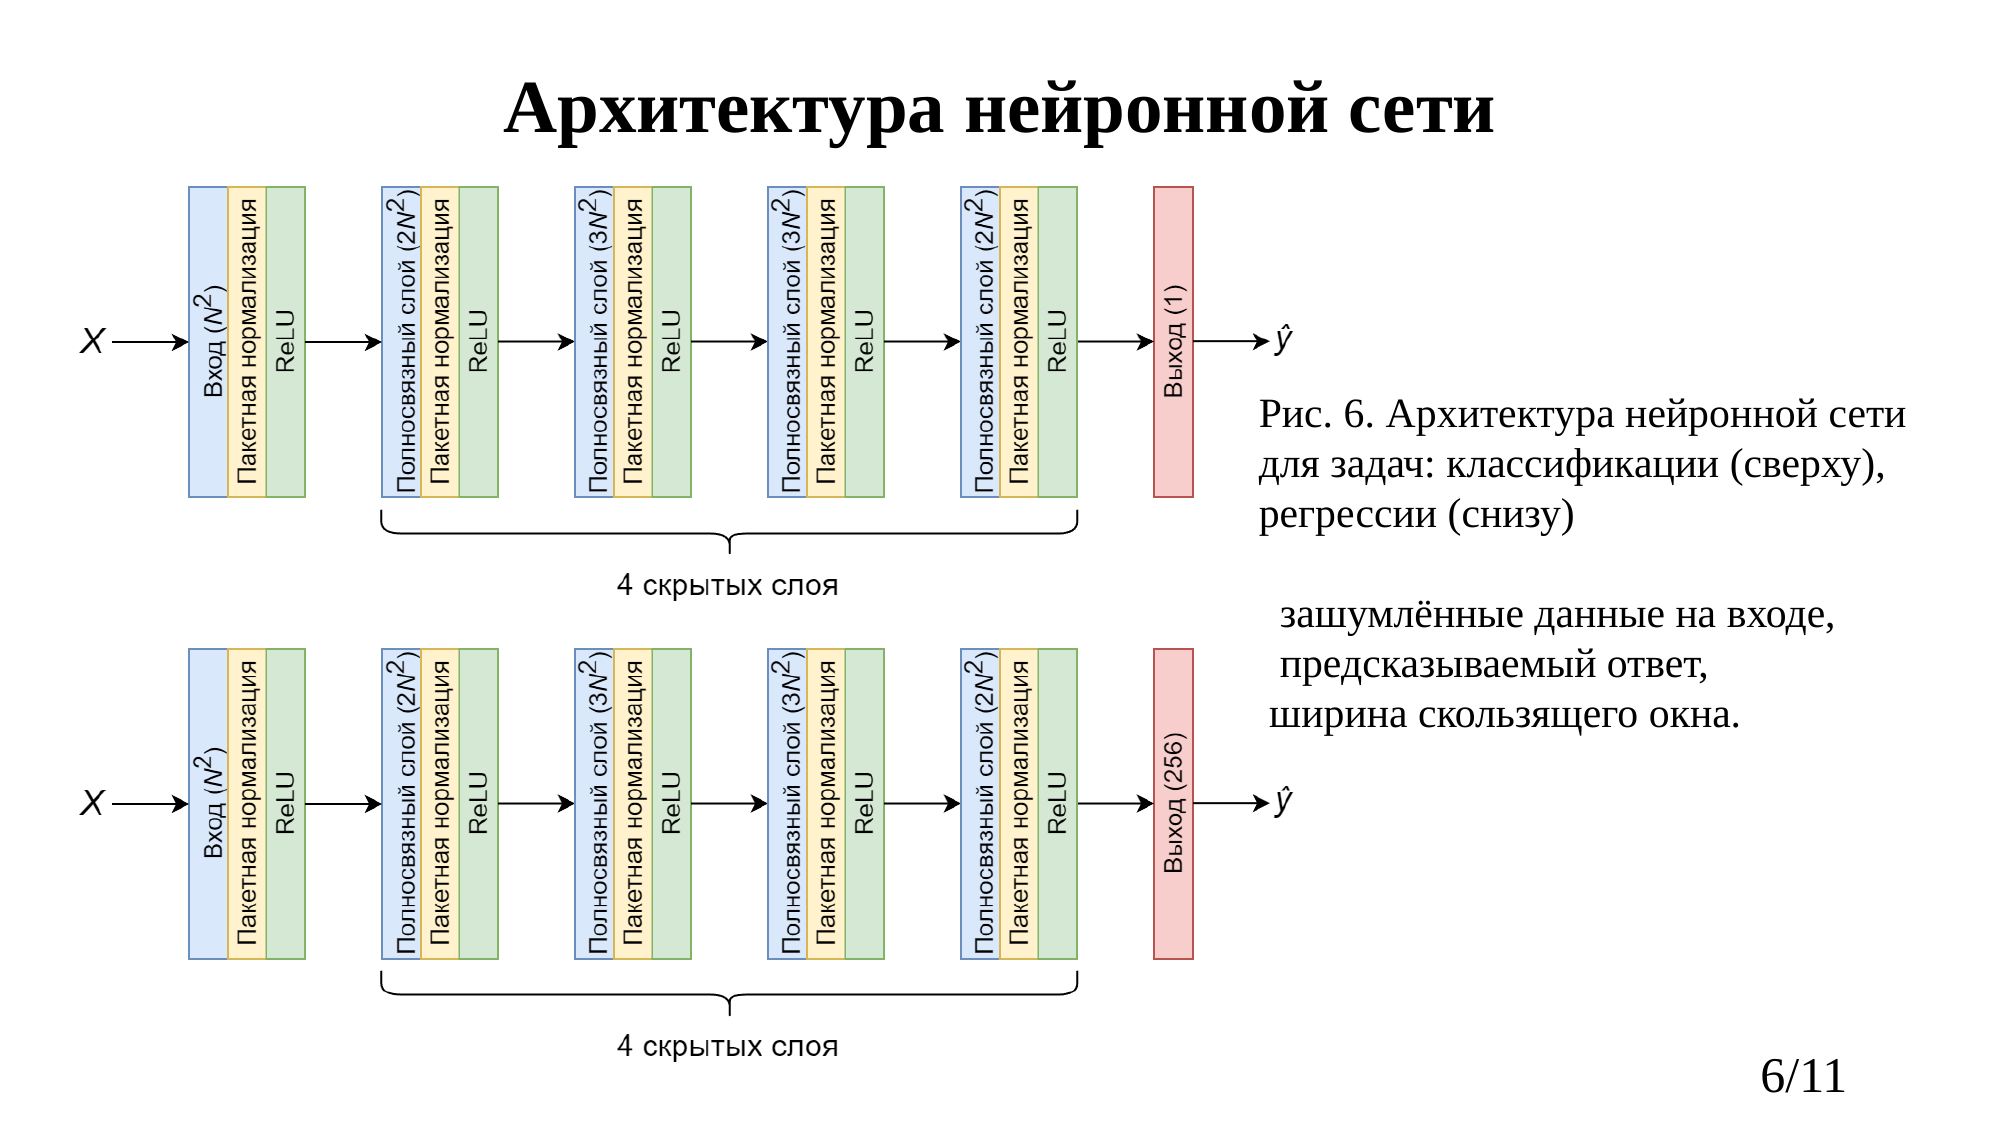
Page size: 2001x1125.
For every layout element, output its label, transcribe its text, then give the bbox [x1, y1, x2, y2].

picture [72, 186, 1313, 614]
picture [72, 648, 1313, 1077]
title Архитектура нейронной сети [174, 36, 1826, 182]
slide_number 6/11 [1412, 1042, 1863, 1103]
